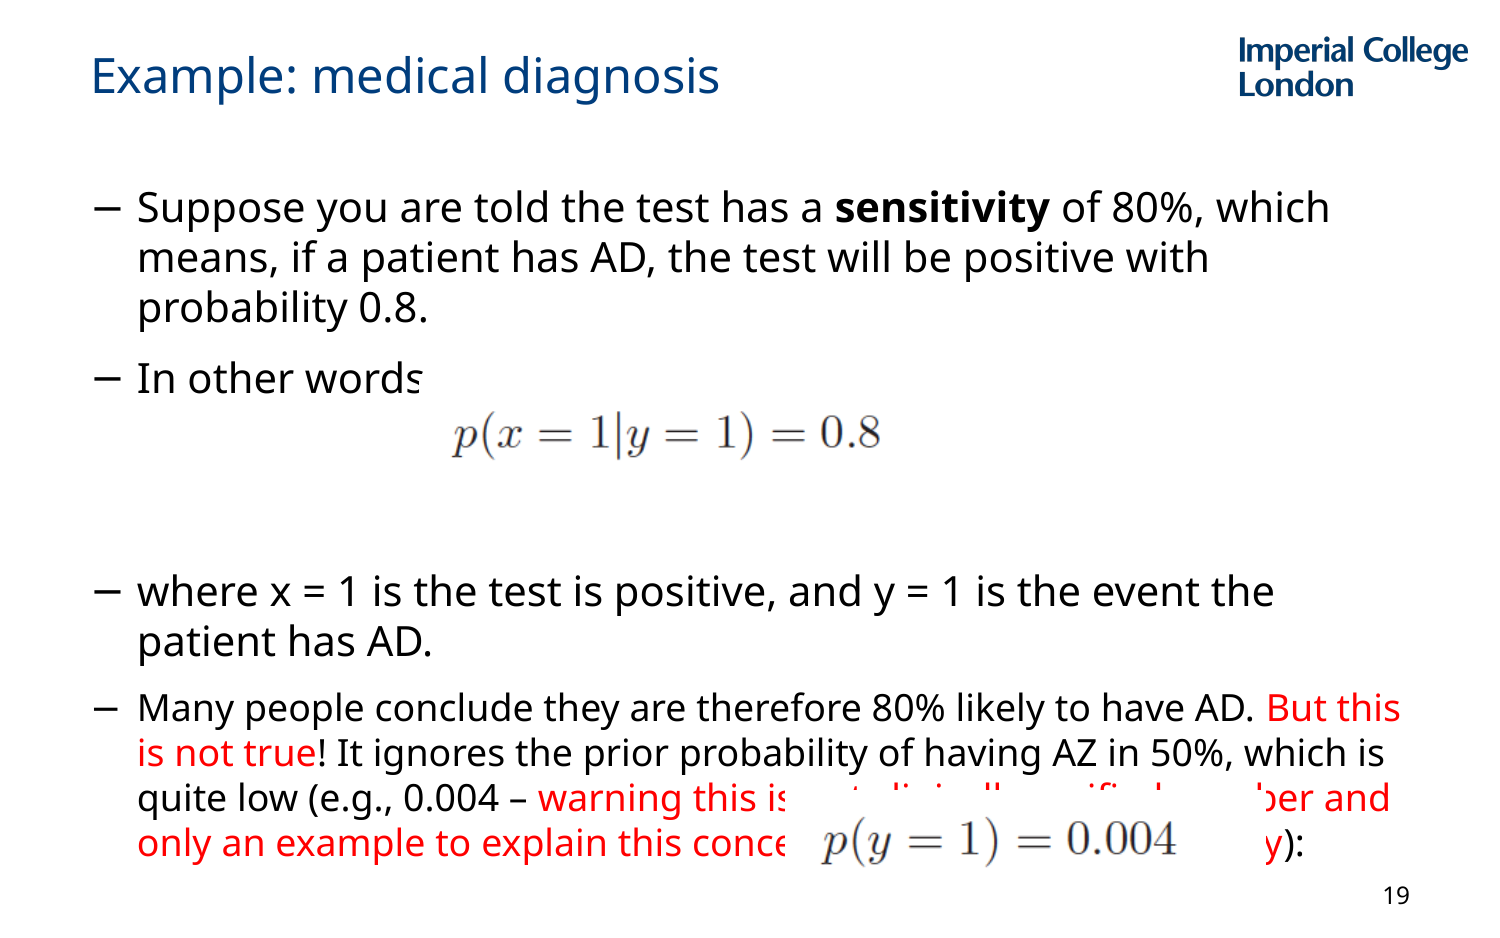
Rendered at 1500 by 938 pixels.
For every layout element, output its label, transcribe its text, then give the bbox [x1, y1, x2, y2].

picture [1425, 18, 1486, 114]
picture [418, 373, 952, 489]
list Suppose you are told the test has a sensitivity of 80%, which means, if a patient has AD, the test will be positive with probability 0.8. In other words, where x = 1 is the test is positive, and y = 1 is the event the patient has AD. Many people conclude they are therefore 80% likely to have AD. But this is not true! It ignores the prior probability of having AZ in 50%, which is quite low (e.g., 0.004 – warning this is not clinically verified number and only an example to explain this concept of conditional probability): [75, 173, 1425, 853]
picture [785, 790, 1266, 896]
title Example: medical diagnosis [75, 0, 1425, 153]
slide_number 19 [1074, 872, 1426, 920]
